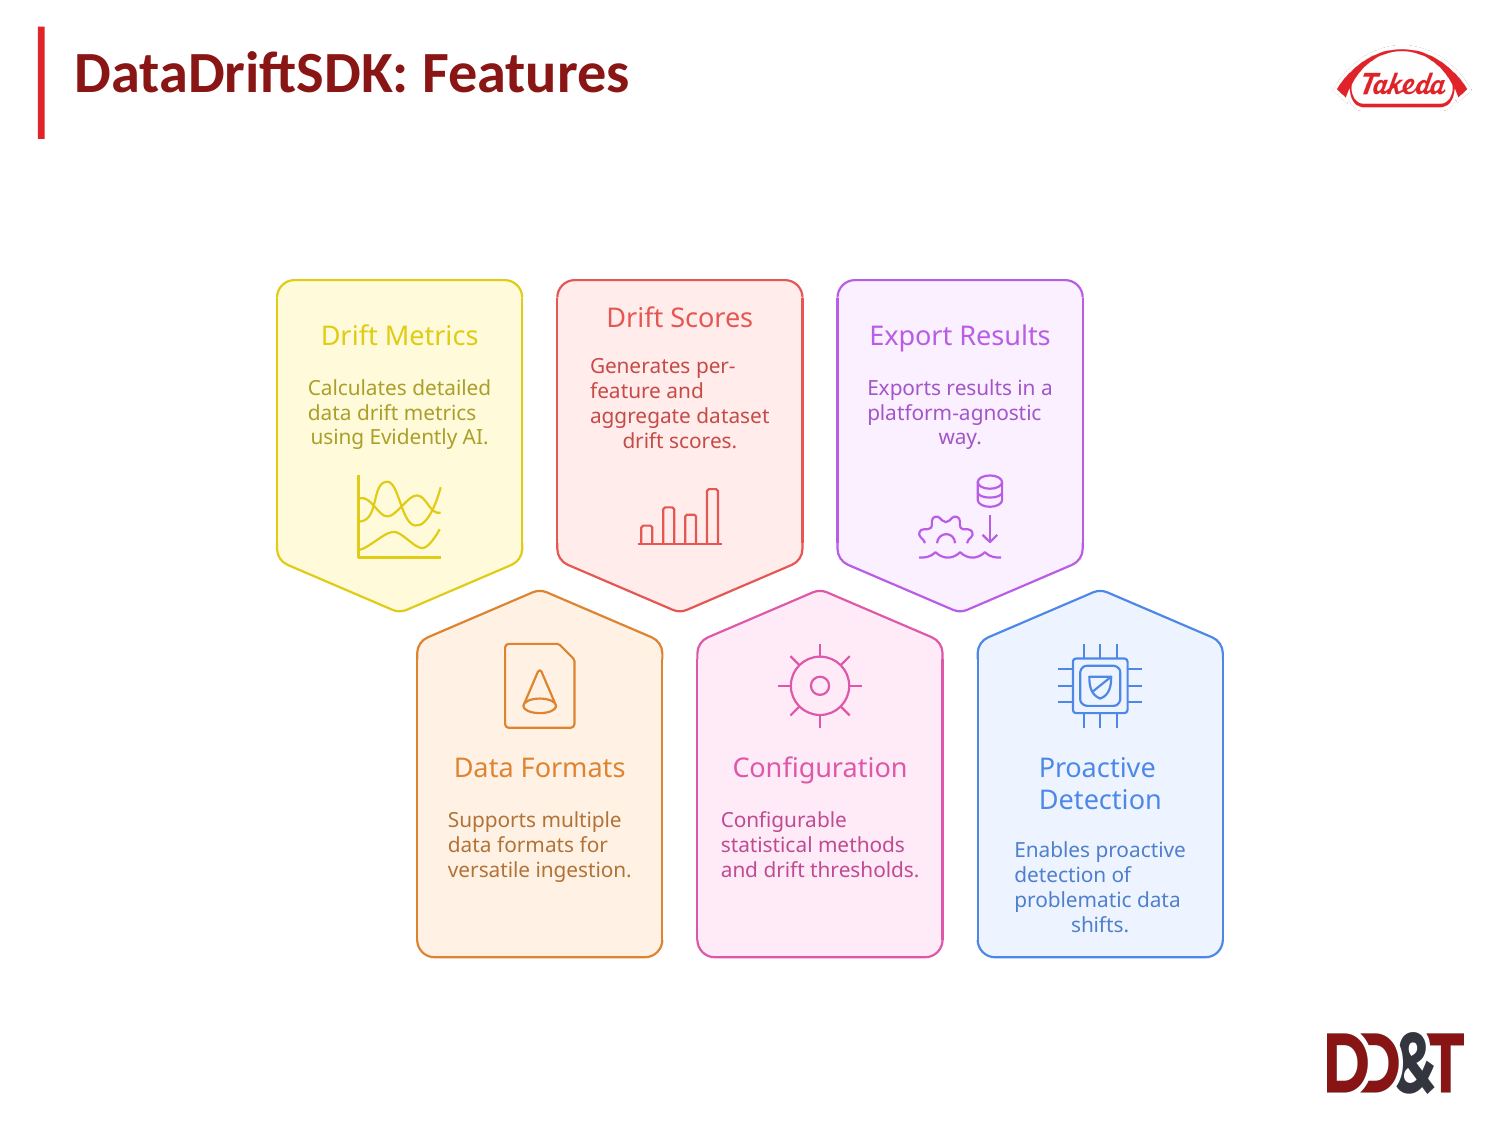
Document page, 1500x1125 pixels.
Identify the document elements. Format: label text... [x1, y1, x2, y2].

text_box Proactive Detection [1038, 750, 1162, 816]
text_box Exports results in a platform-agnostic way. [867, 374, 1053, 450]
text_box [277, 280, 523, 612]
text_box [417, 590, 663, 958]
text_box Export Results [869, 317, 1052, 351]
text_box Calculates detailed data drift metrics using Evidently AI. [307, 374, 492, 450]
picture [1327, 1032, 1464, 1094]
text_box [837, 280, 1083, 612]
text_box [838, 298, 1082, 542]
title DataDriftSDK: Features [74, 26, 1298, 139]
text_box [358, 475, 441, 558]
text_box [1058, 643, 1143, 728]
text_box Configurable statistical methods and drift thresholds. [720, 806, 920, 882]
text_box [278, 298, 522, 542]
text_box Data Formats [453, 750, 626, 783]
text_box [778, 643, 863, 728]
text_box Drift Metrics [320, 317, 479, 351]
text_box Supports multiple data formats for versatile ingestion. [447, 806, 632, 882]
text_box Configuration [732, 750, 908, 783]
text_box Generates per- feature and aggregate dataset drift scores. [590, 352, 770, 453]
text_box Drift Scores [606, 300, 754, 334]
text_box [978, 660, 1222, 939]
text_box Enables proactive detection of problematic data shifts. [1014, 836, 1187, 937]
text_box [977, 475, 1003, 507]
text_box [557, 280, 803, 612]
text_box [505, 643, 575, 728]
text_box [637, 489, 722, 544]
picture [1332, 45, 1472, 111]
text_box [977, 590, 1223, 958]
text_box [982, 515, 998, 543]
text_box [919, 552, 1002, 558]
text_box [698, 660, 942, 939]
text_box [697, 590, 943, 958]
text_box [919, 516, 973, 544]
text_box [418, 660, 662, 939]
text_box [558, 298, 802, 542]
